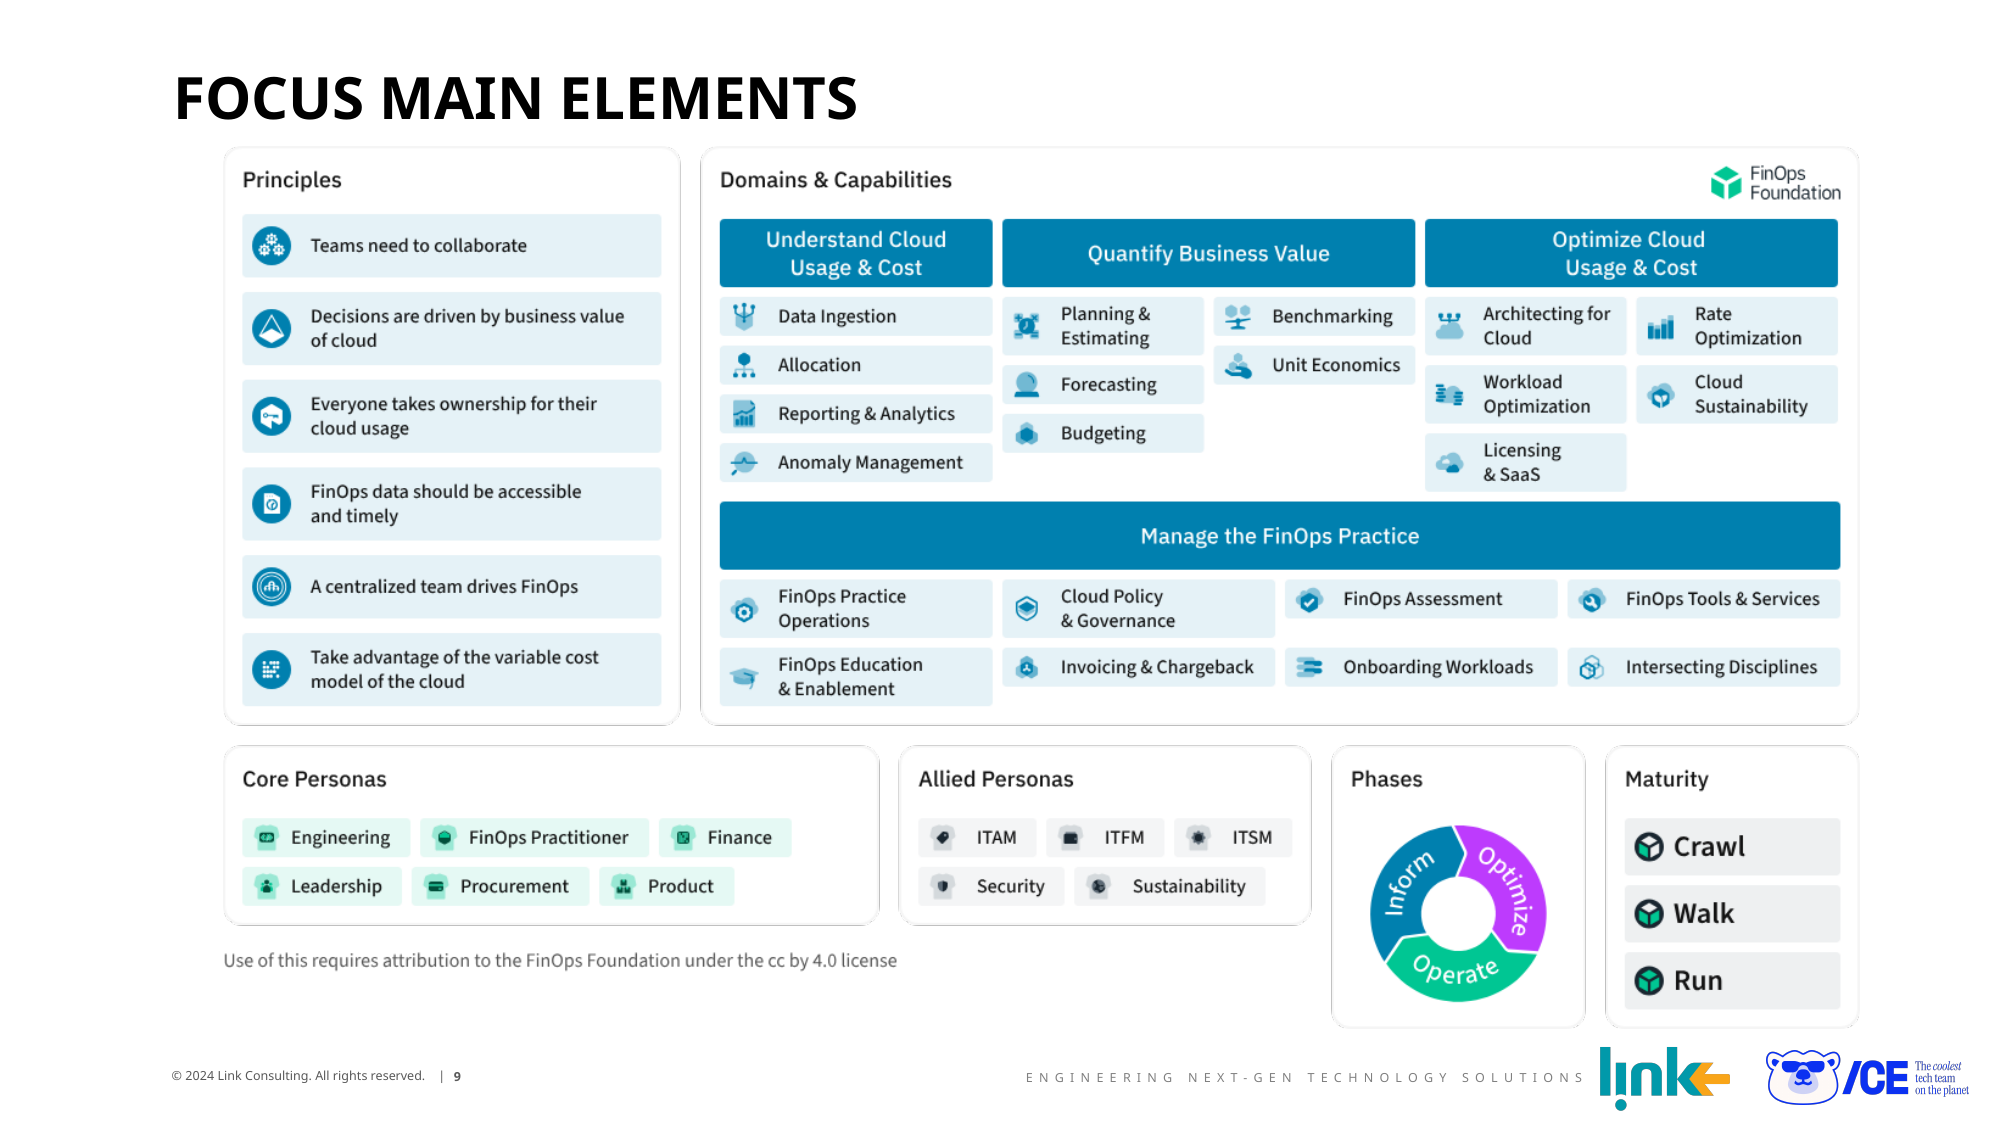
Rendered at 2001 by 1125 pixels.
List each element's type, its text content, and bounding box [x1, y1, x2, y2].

picture [223, 146, 1860, 1029]
slide_number 9 [427, 1068, 487, 1108]
title Focus main elements [173, 54, 1910, 147]
picture [1579, 1030, 1747, 1125]
picture [1766, 1050, 1969, 1105]
